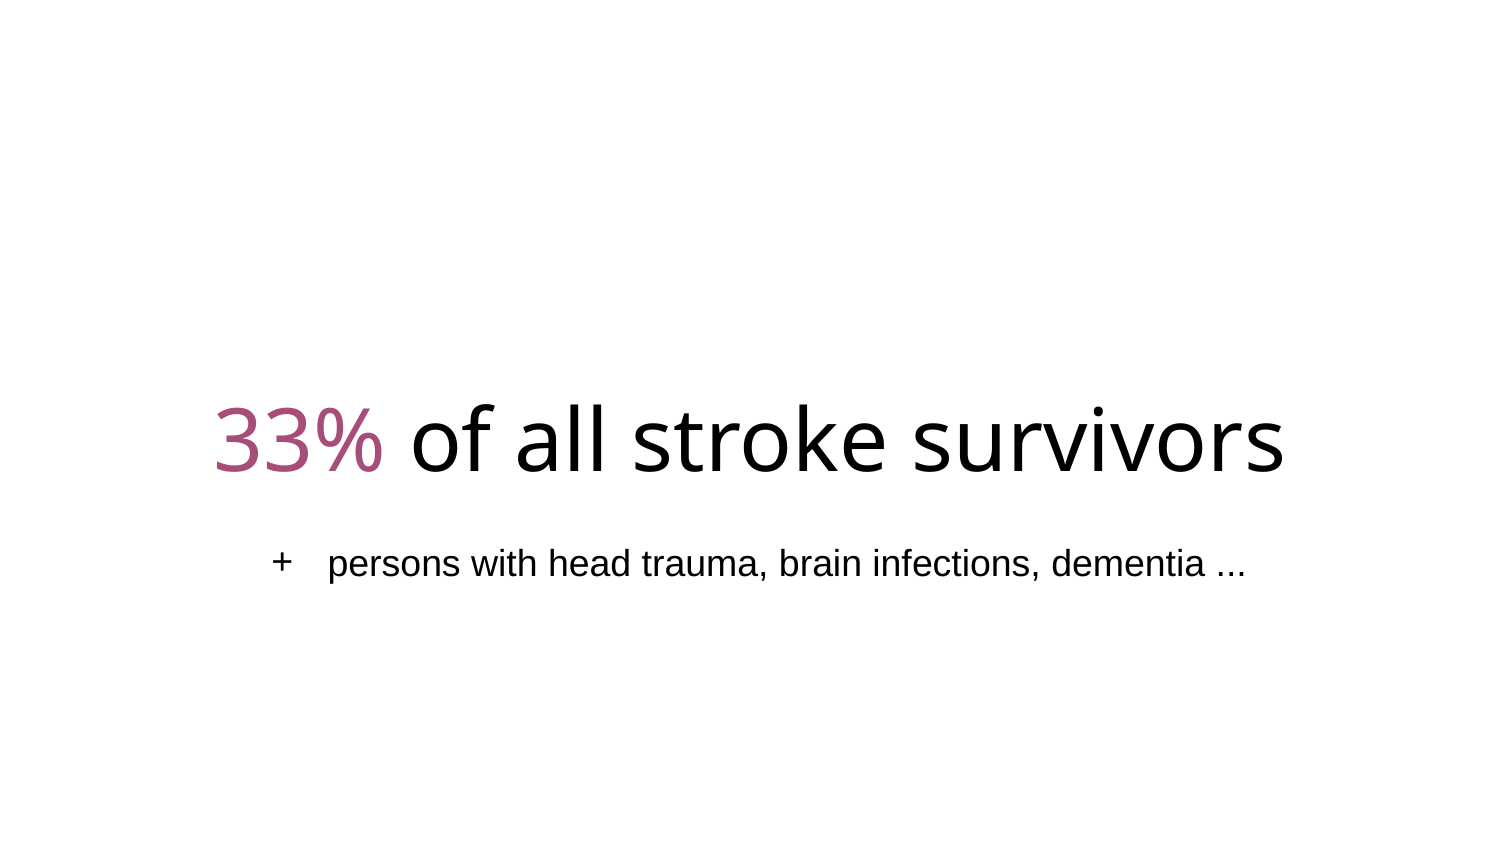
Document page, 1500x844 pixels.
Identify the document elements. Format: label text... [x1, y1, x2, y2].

title 33% of all stroke survivors [51, 181, 1449, 504]
list persons with head trauma, brain infections, dementia ... [51, 517, 1449, 731]
